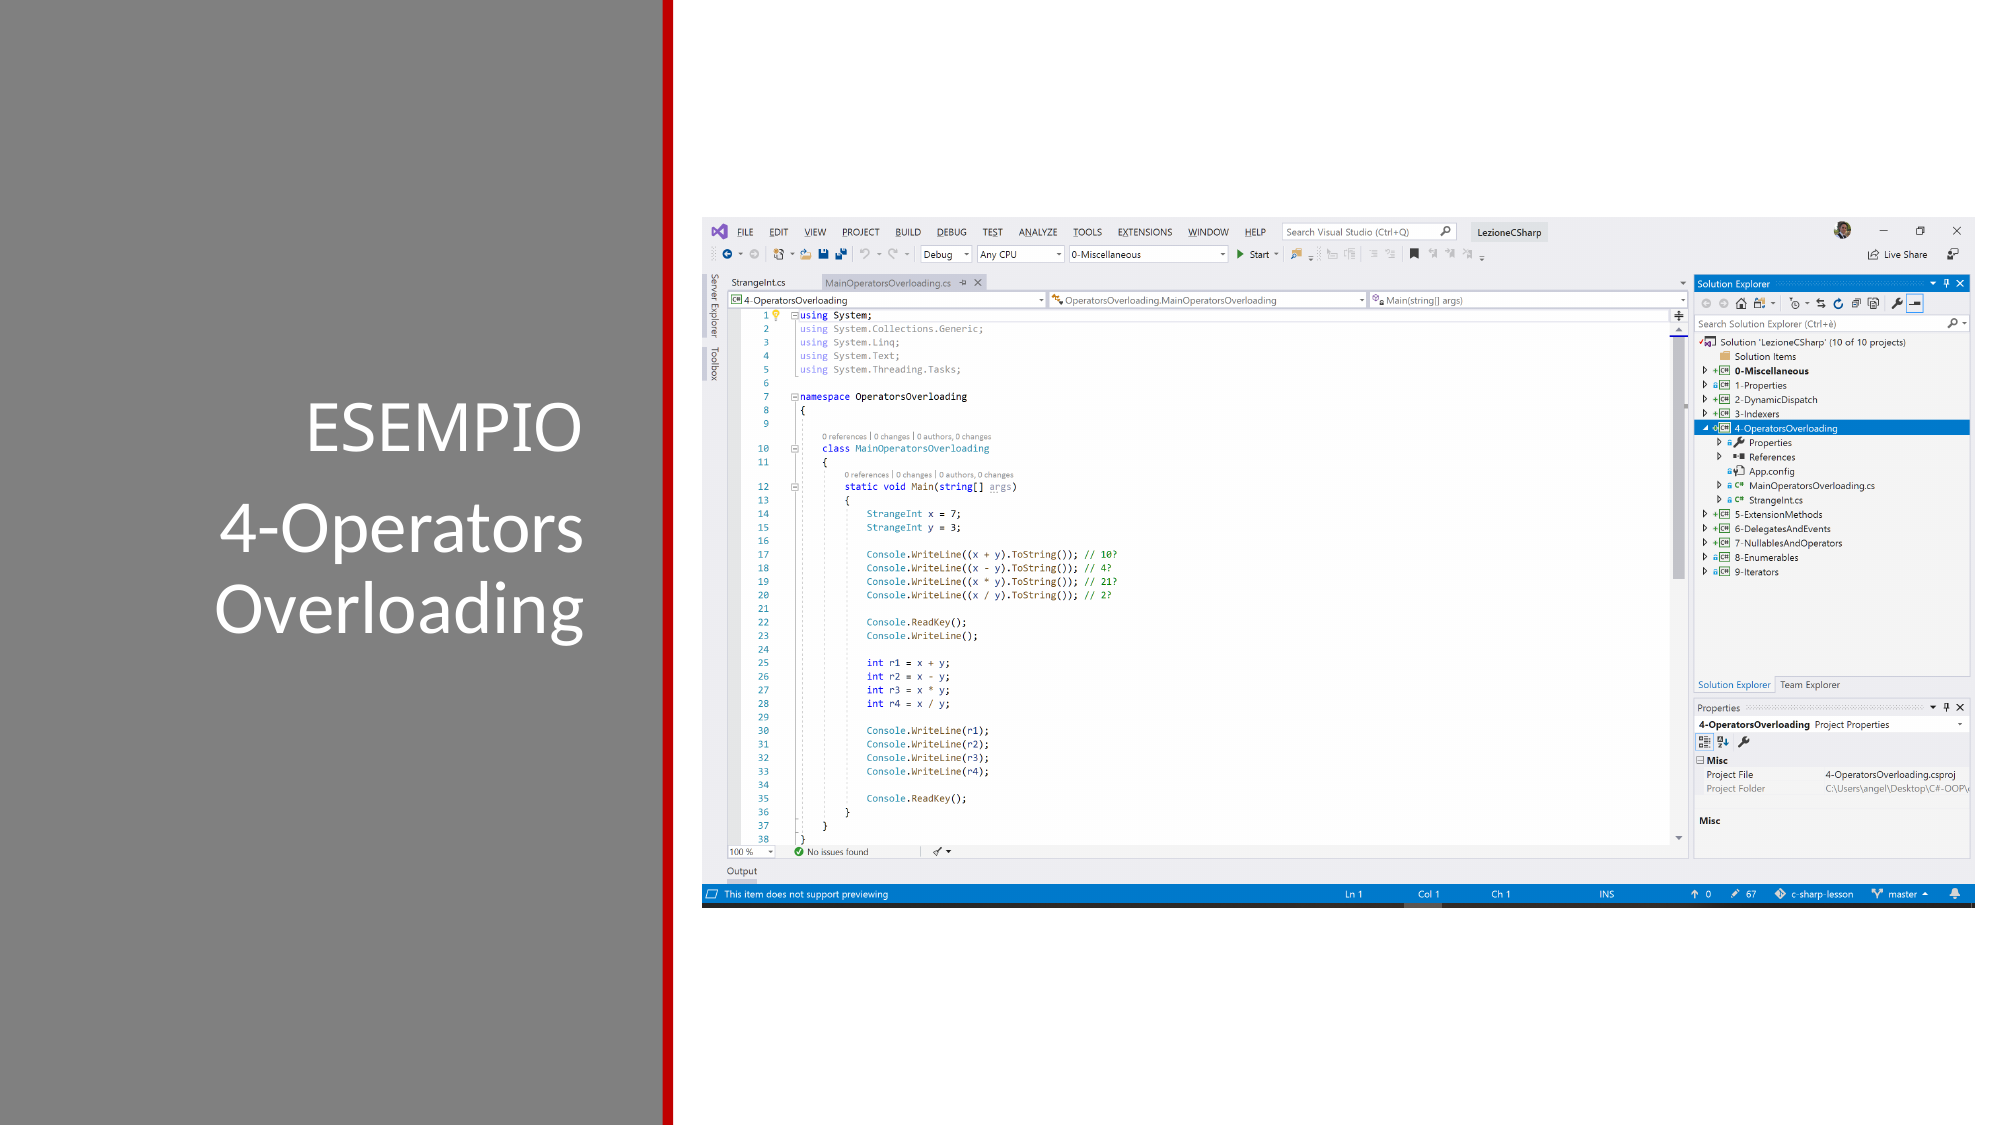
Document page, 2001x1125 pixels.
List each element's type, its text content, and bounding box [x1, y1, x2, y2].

list 4-Operators Overloading [75, 479, 600, 1035]
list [701, 217, 1976, 908]
title ESEMPIO [75, 97, 600, 473]
